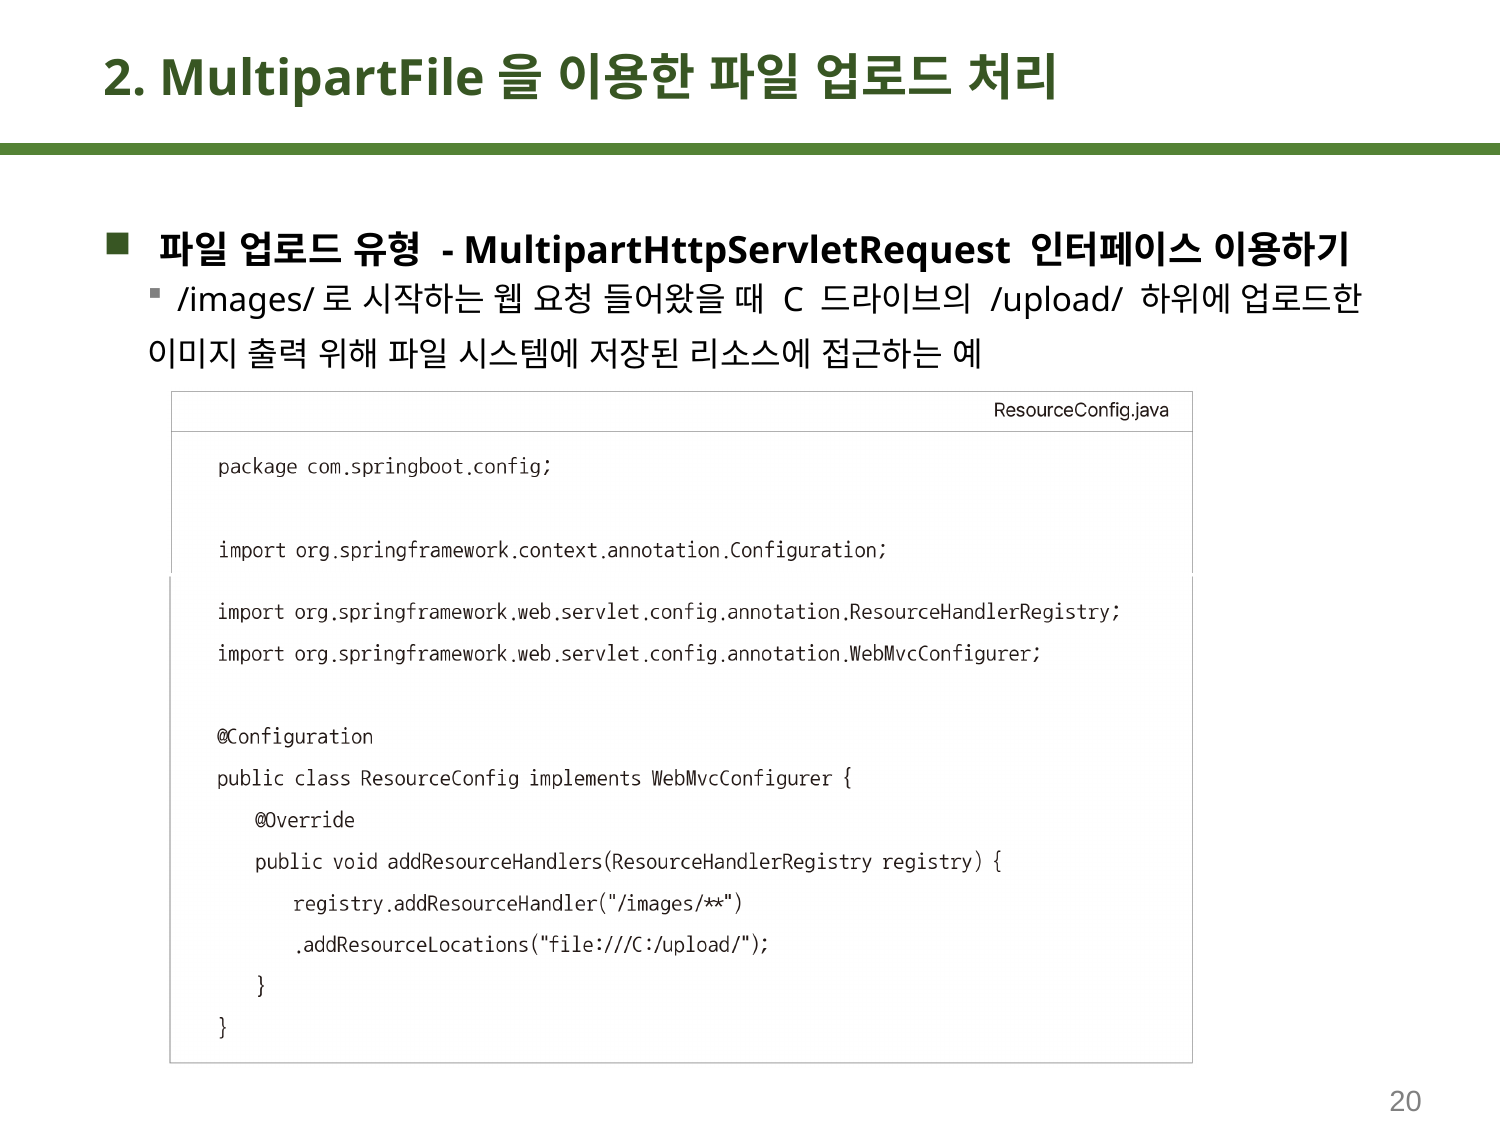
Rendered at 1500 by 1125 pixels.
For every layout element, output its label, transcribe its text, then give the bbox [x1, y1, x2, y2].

list 파일 업로드 유형 - MultipartHttpServletRequest 인터페이스 이용하기 /images/로 시작하는 웹 요청 들어왔을 때 C 드라이브의 /upload/ 하위에 업로드한 이미지 출력 위해 파일 시스템에 저장된 리소스에 접근하는 예 [88, 196, 1478, 1083]
picture [167, 386, 1198, 1069]
title 2. MultipartFile을 이용한 파일 업로드 처리 [88, 30, 1211, 121]
